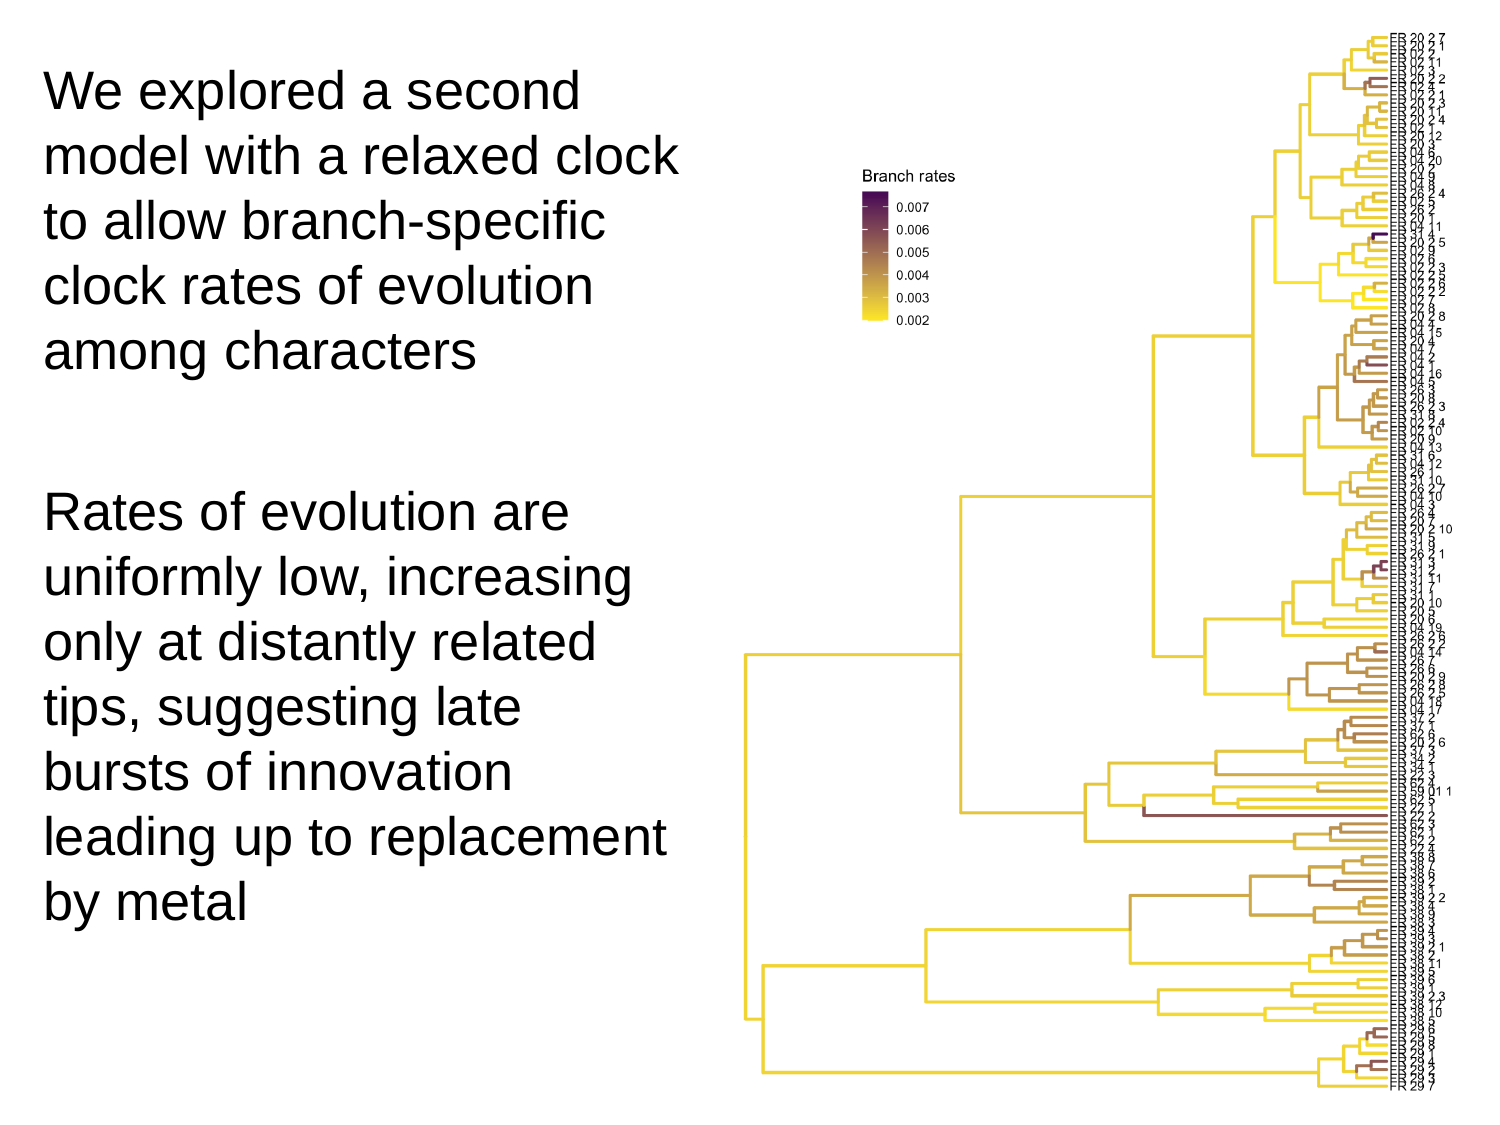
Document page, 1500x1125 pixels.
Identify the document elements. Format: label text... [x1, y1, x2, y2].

text_box We explored a second model with a relaxed clock to allow branch-specific clock rates of evolution among characters [28, 40, 679, 396]
text_box Rates of evolution are uniformly low, increasing only at distantly related tips, suggesting late bursts of innovation leading up to replacement by metal [28, 461, 679, 947]
picture [685, 24, 1476, 1103]
